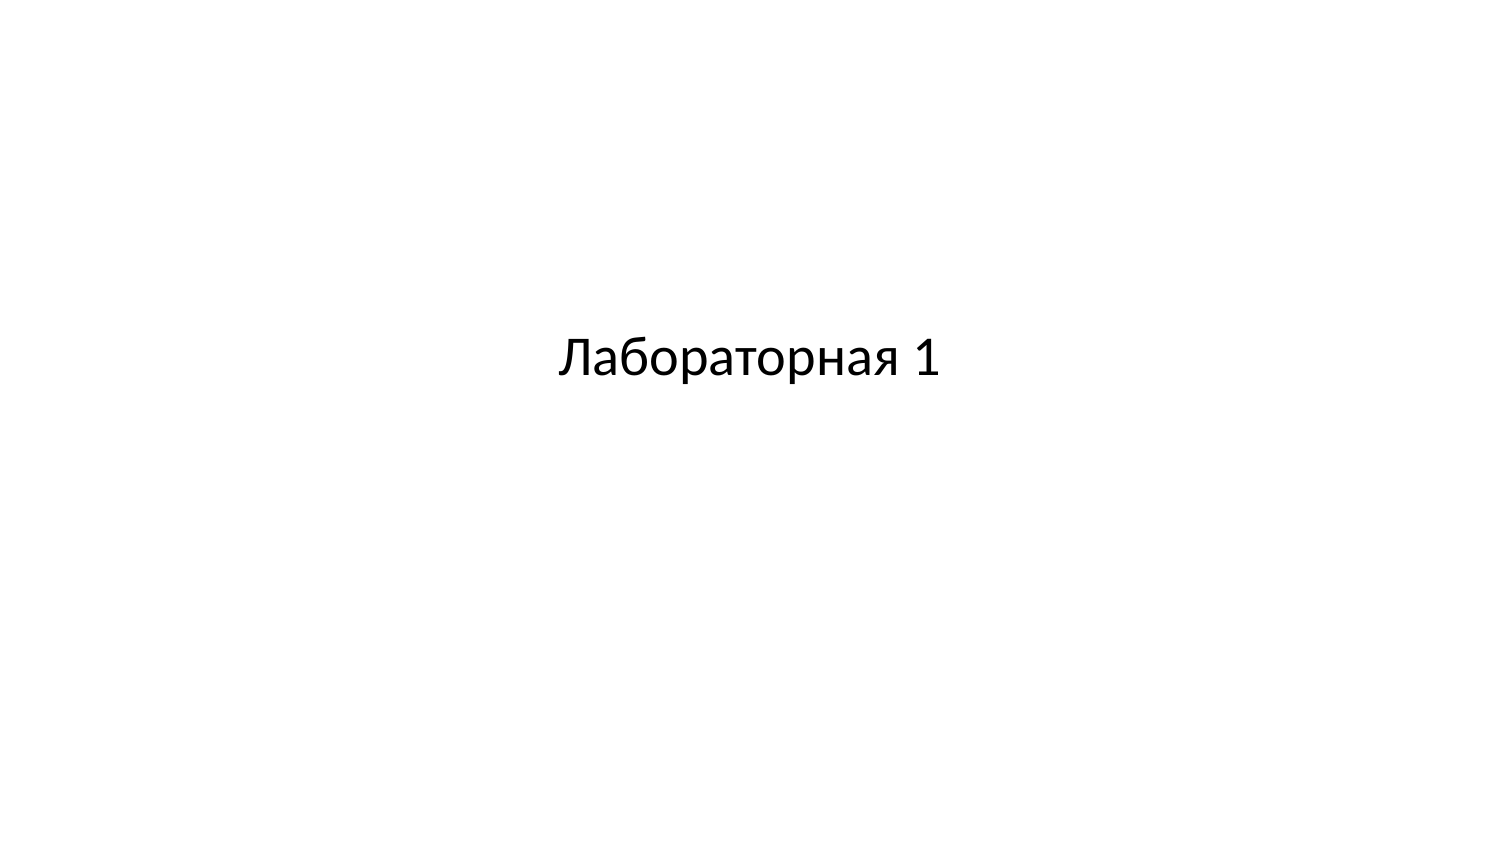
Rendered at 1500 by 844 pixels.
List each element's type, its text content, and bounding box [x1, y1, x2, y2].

title Лабораторная 1 [112, 262, 1388, 443]
